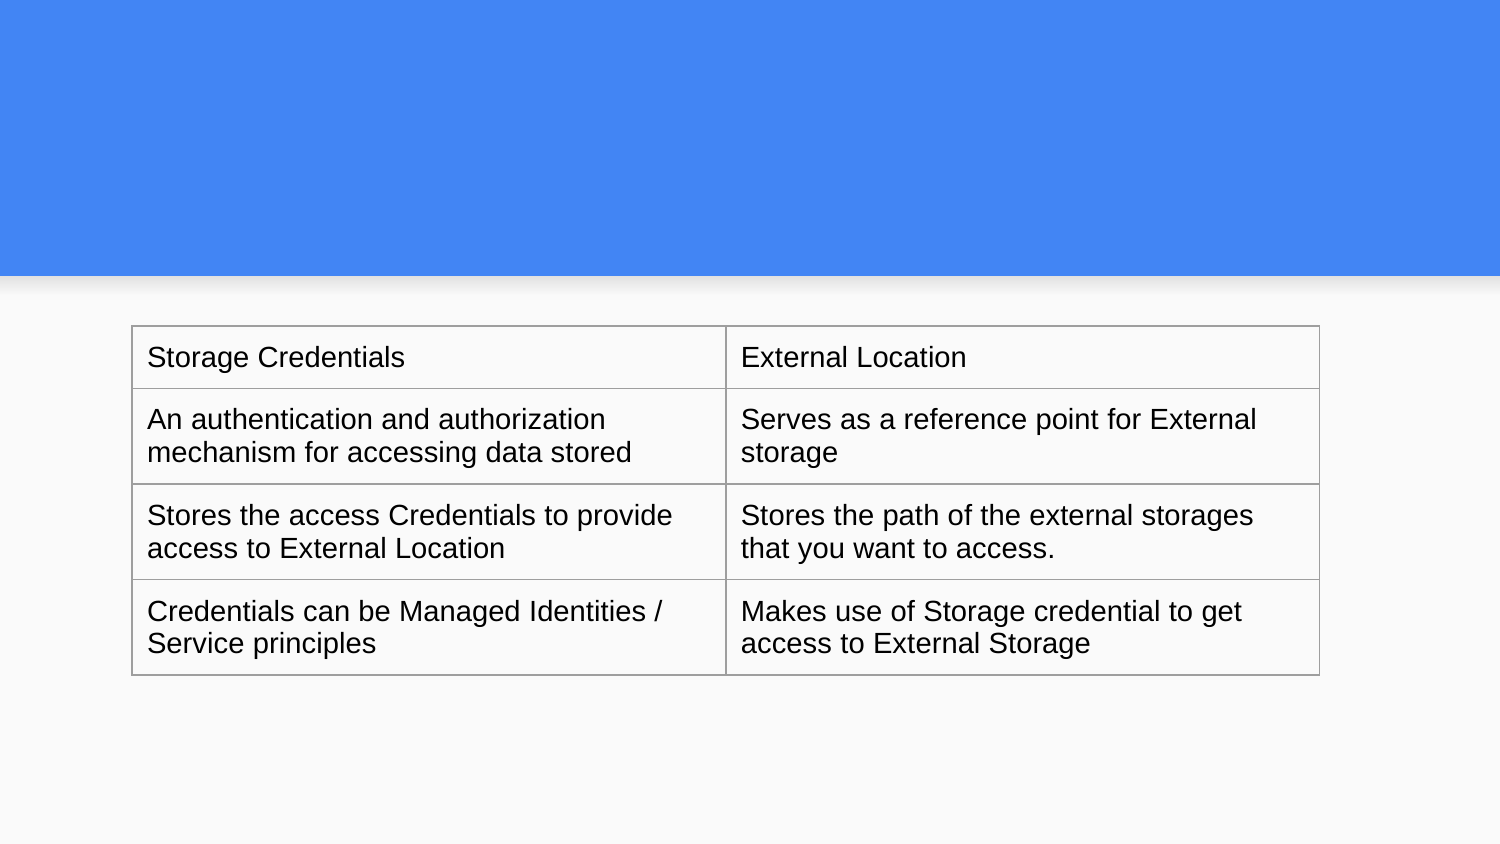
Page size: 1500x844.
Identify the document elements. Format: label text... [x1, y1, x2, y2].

table_cell Stores the access Credentials to provide access to External Location [133, 485, 725, 579]
table_cell Makes use of Storage credential to get access to External Storage [727, 580, 1319, 674]
table_cell Serves as a reference point for External storage [727, 389, 1319, 483]
table_cell Stores the path of the external storages that you want to access. [727, 485, 1319, 579]
table_cell An authentication and authorization mechanism for accessing data stored [133, 389, 725, 483]
table_header External Location [727, 327, 1319, 388]
table_header Storage Credentials [133, 327, 725, 388]
table_cell Credentials can be Managed Identities / Service principles [133, 580, 725, 674]
